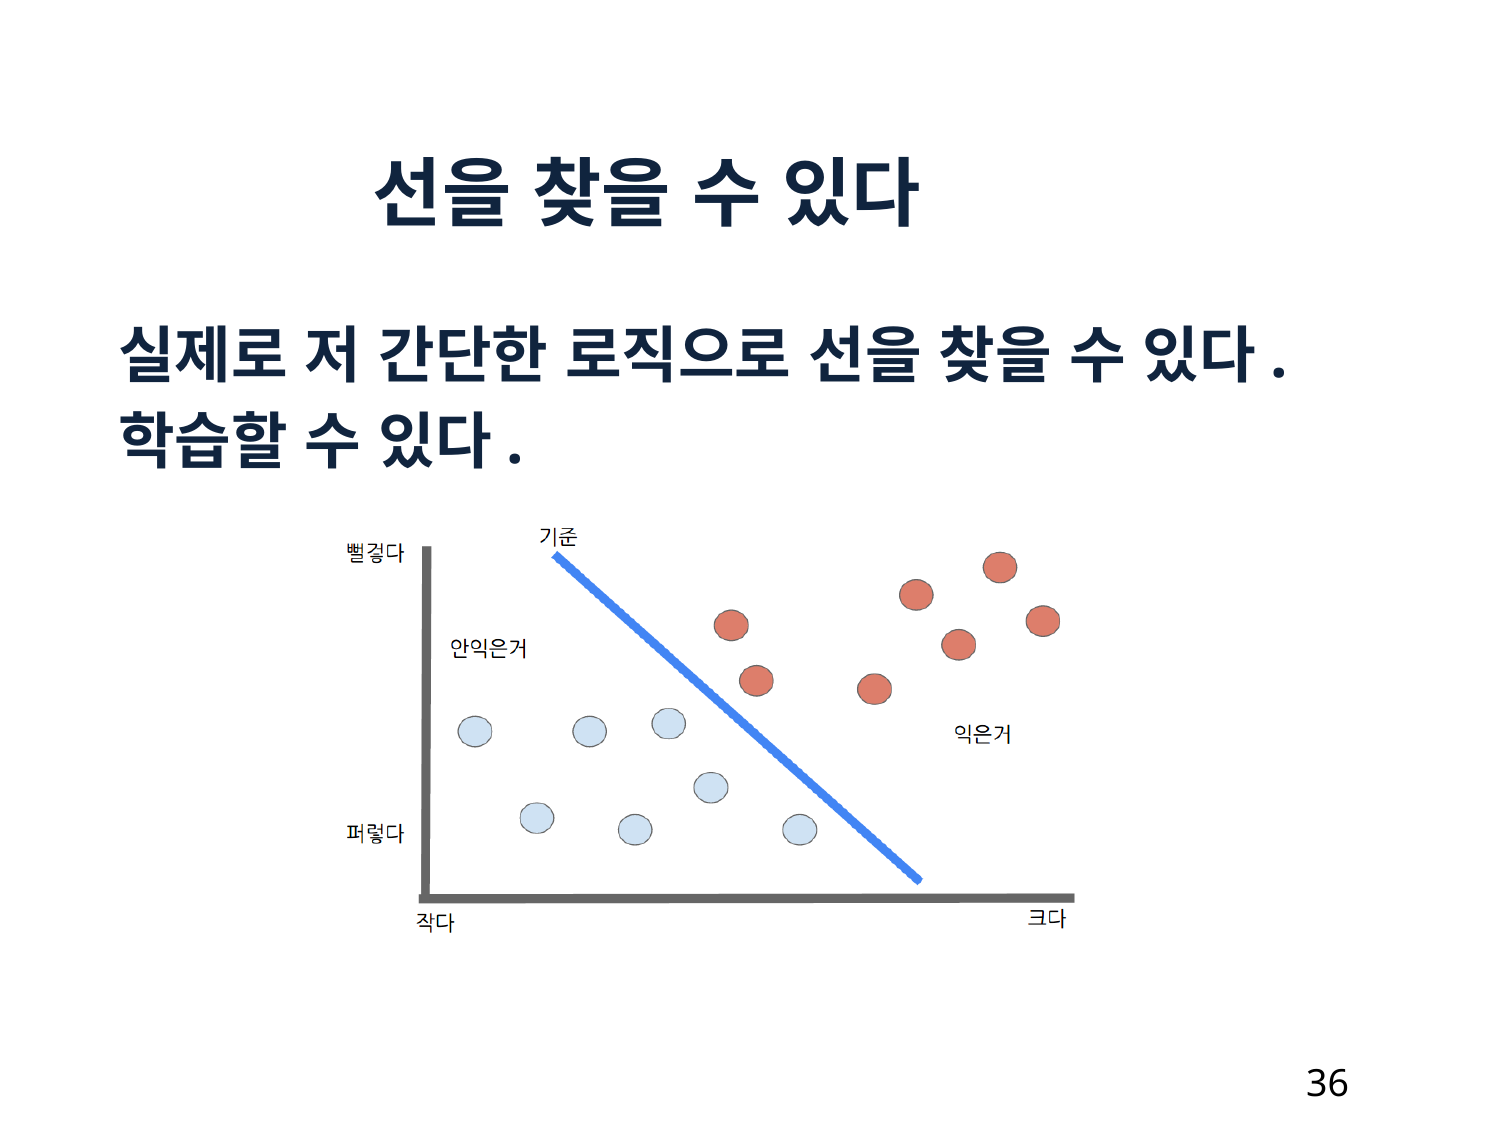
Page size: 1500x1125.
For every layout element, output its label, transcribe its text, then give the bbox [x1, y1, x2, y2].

picture [317, 503, 1120, 949]
list 실제로 저 간단한 로직으로 선을 찾을 수 있다. 학습할 수 있다. [103, 307, 1397, 997]
title 선을 찾을 수 있다 [0, 137, 1294, 244]
